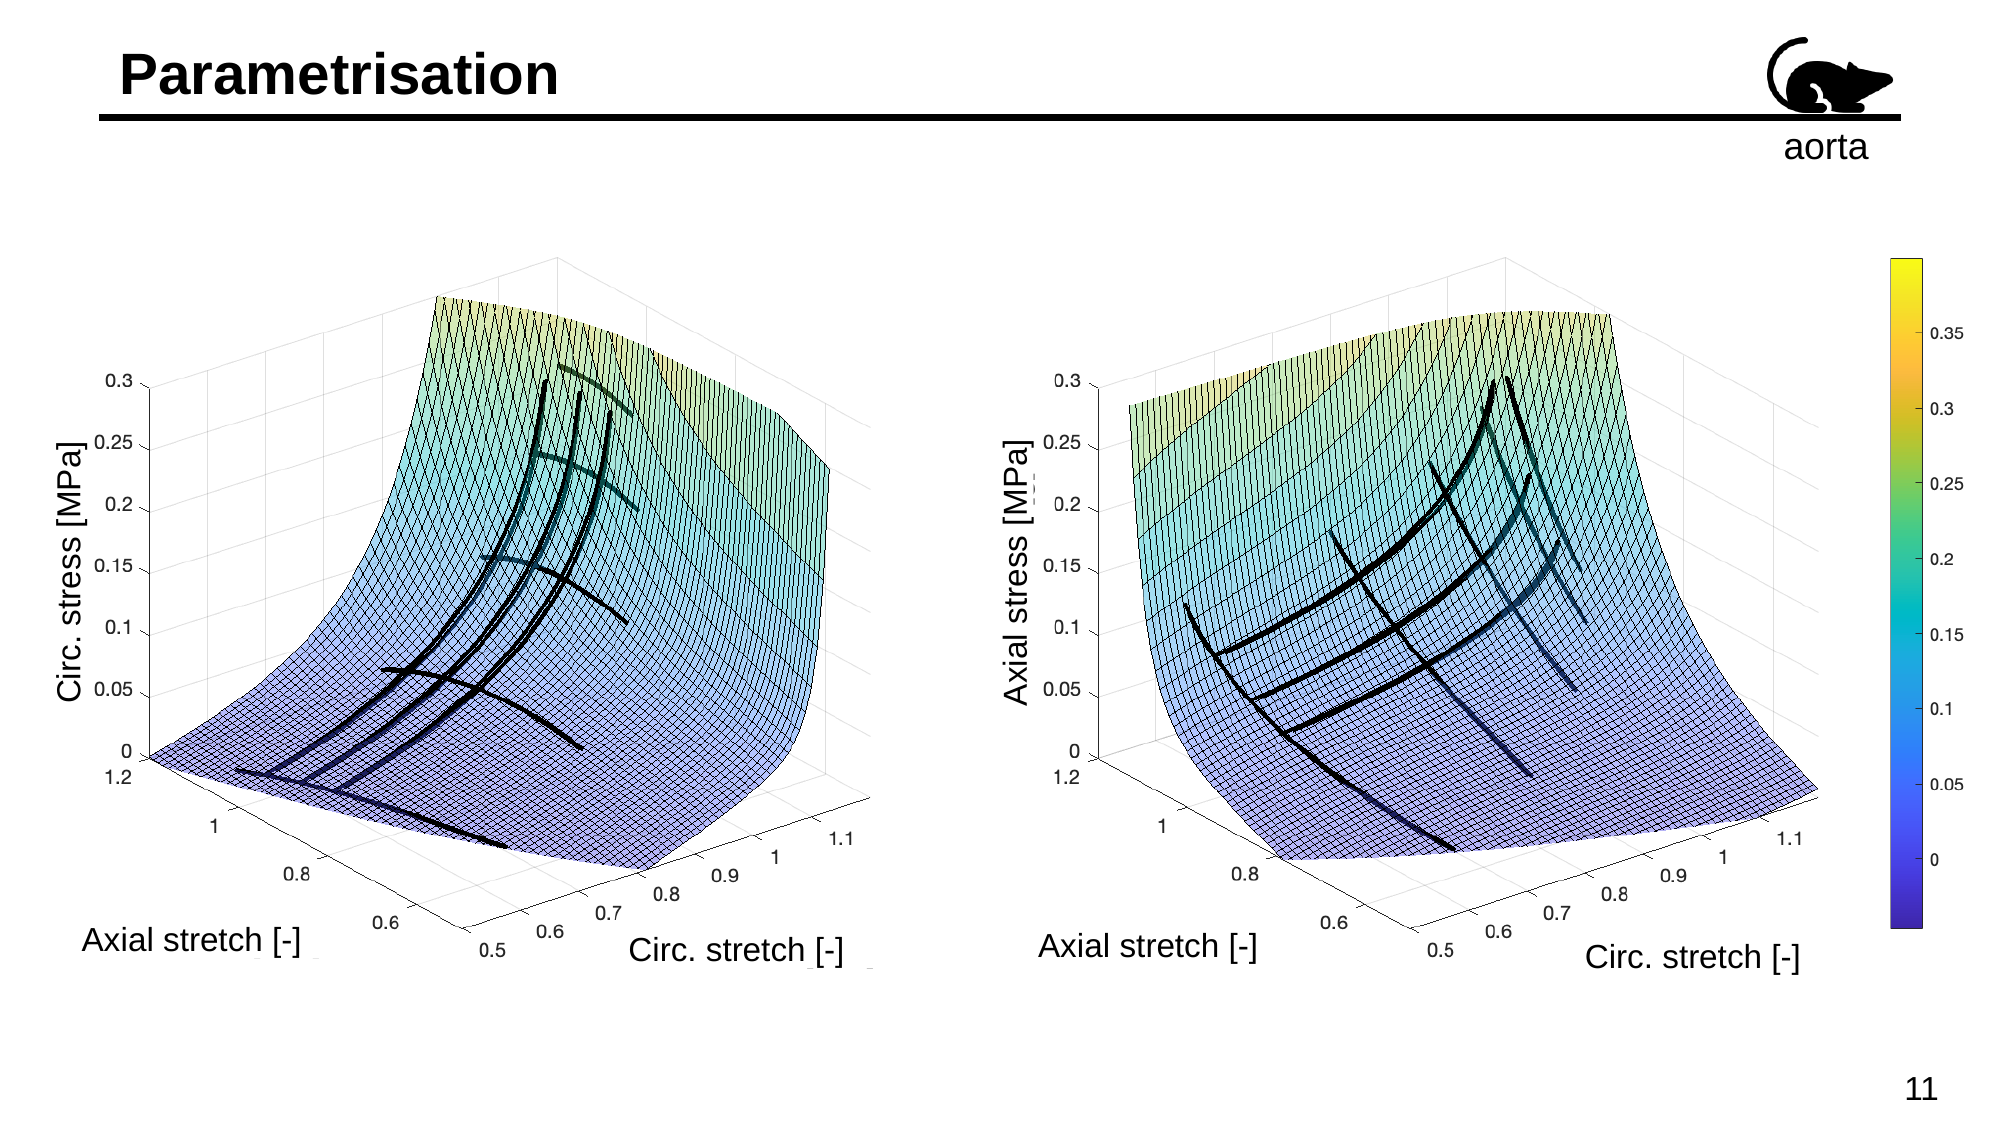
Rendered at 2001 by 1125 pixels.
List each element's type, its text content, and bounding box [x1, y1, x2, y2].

picture [1754, 0, 1905, 150]
picture [0, 196, 1980, 1020]
text_box aorta [1768, 150, 1884, 175]
text_box Parametrisation [104, 0, 1754, 115]
slide_number 11 [1503, 1056, 1954, 1117]
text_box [28, 357, 1856, 977]
